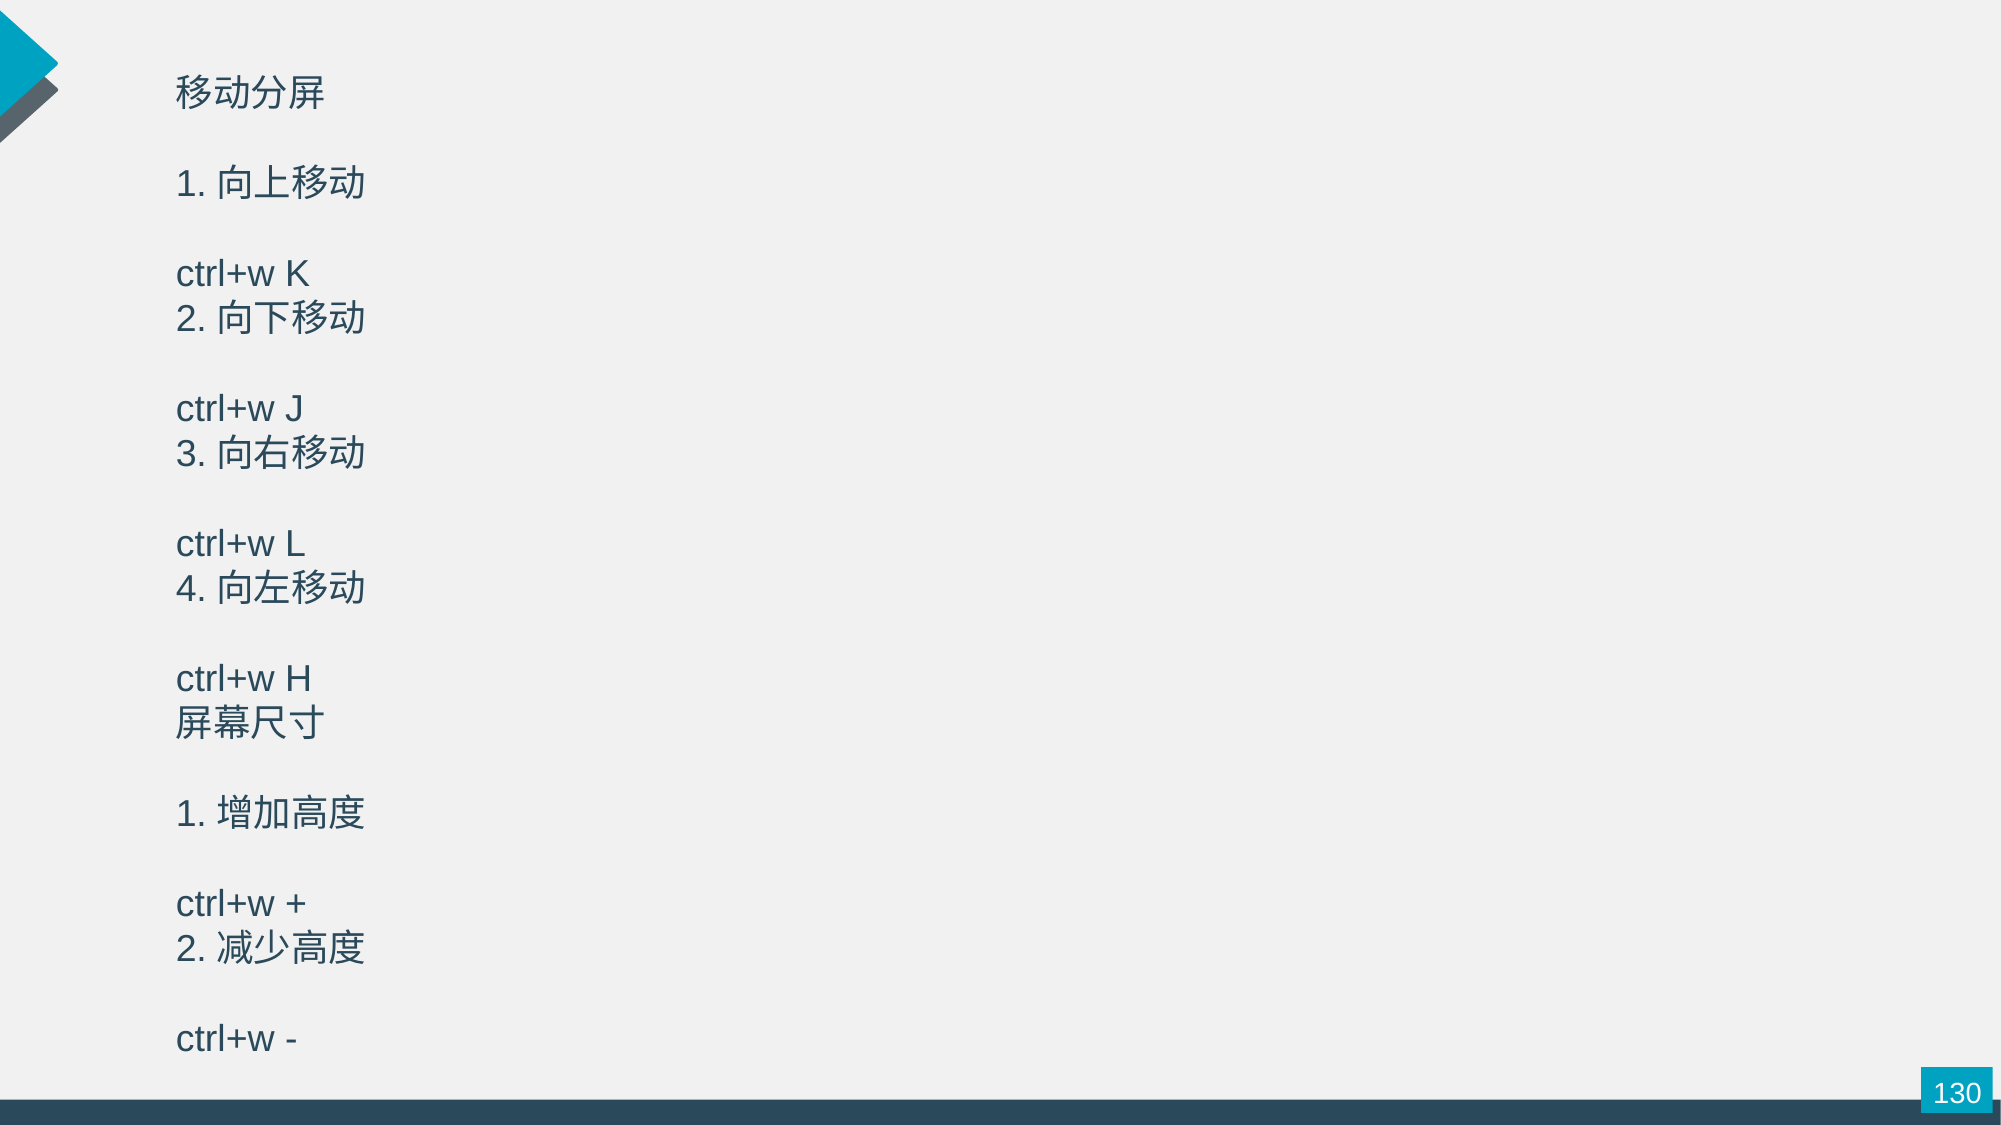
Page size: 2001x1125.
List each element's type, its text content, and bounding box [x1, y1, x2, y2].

picture [0, 0, 2001, 1099]
text_box [0, 10, 58, 117]
text_box 移动分屏 1.向上移动 ctrl+w K 2.向下移动 ctrl+w J 3.向右移动 ctrl+w L 4.向左移动 ctrl+w H 屏幕尺寸 1.增加高度 ctrl+w + 2.减少高度 ctrl+w - [161, 61, 1840, 1067]
text_box [0, 77, 59, 143]
